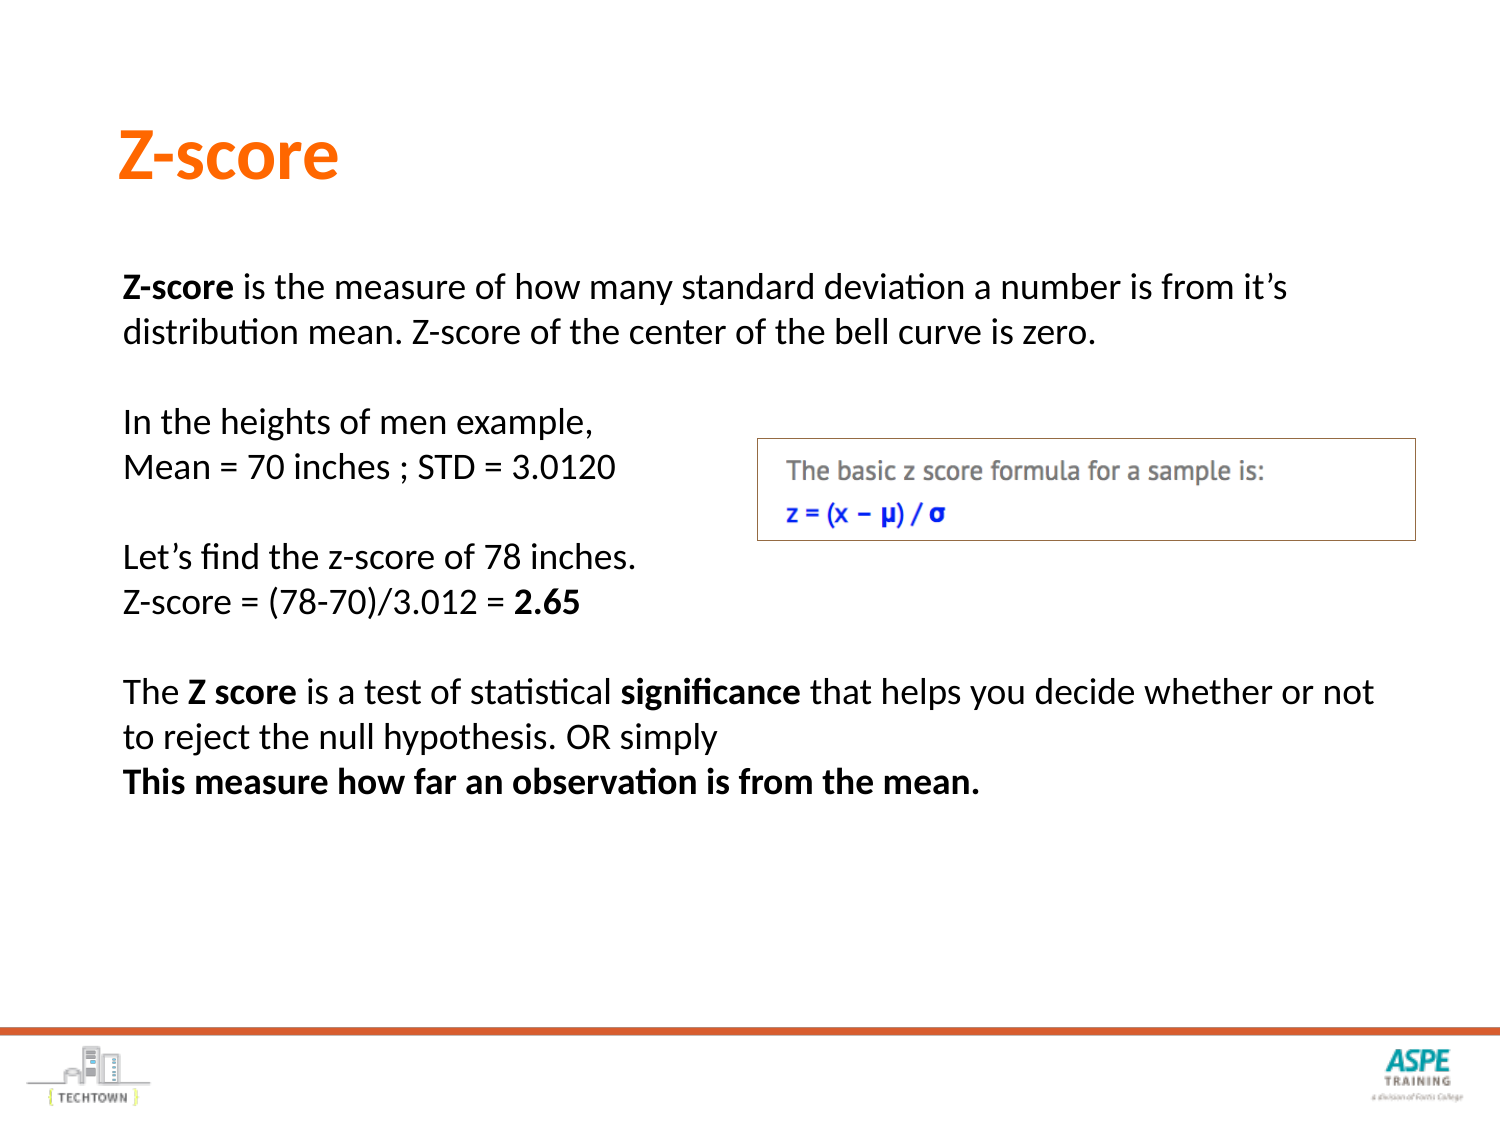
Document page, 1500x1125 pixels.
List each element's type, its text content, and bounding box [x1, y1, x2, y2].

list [757, 438, 1416, 541]
text_box Z-score is the measure of how many standard deviation a number is from it’s distribution mean. Z-score of the center of the bell curve is zero. In the heights of men example, Mean = 70 inches ; STD = 3.0120 Let’s find the z-score of 78 inches. Z-score = (78-70)/3.012 = 2.65 The Z score is a test of statistical significance that helps you decide whether or not to reject the null hypothesis. OR simply This measure how far an observation is from the mean. [108, 254, 1407, 900]
title Z-score [103, 59, 1397, 250]
